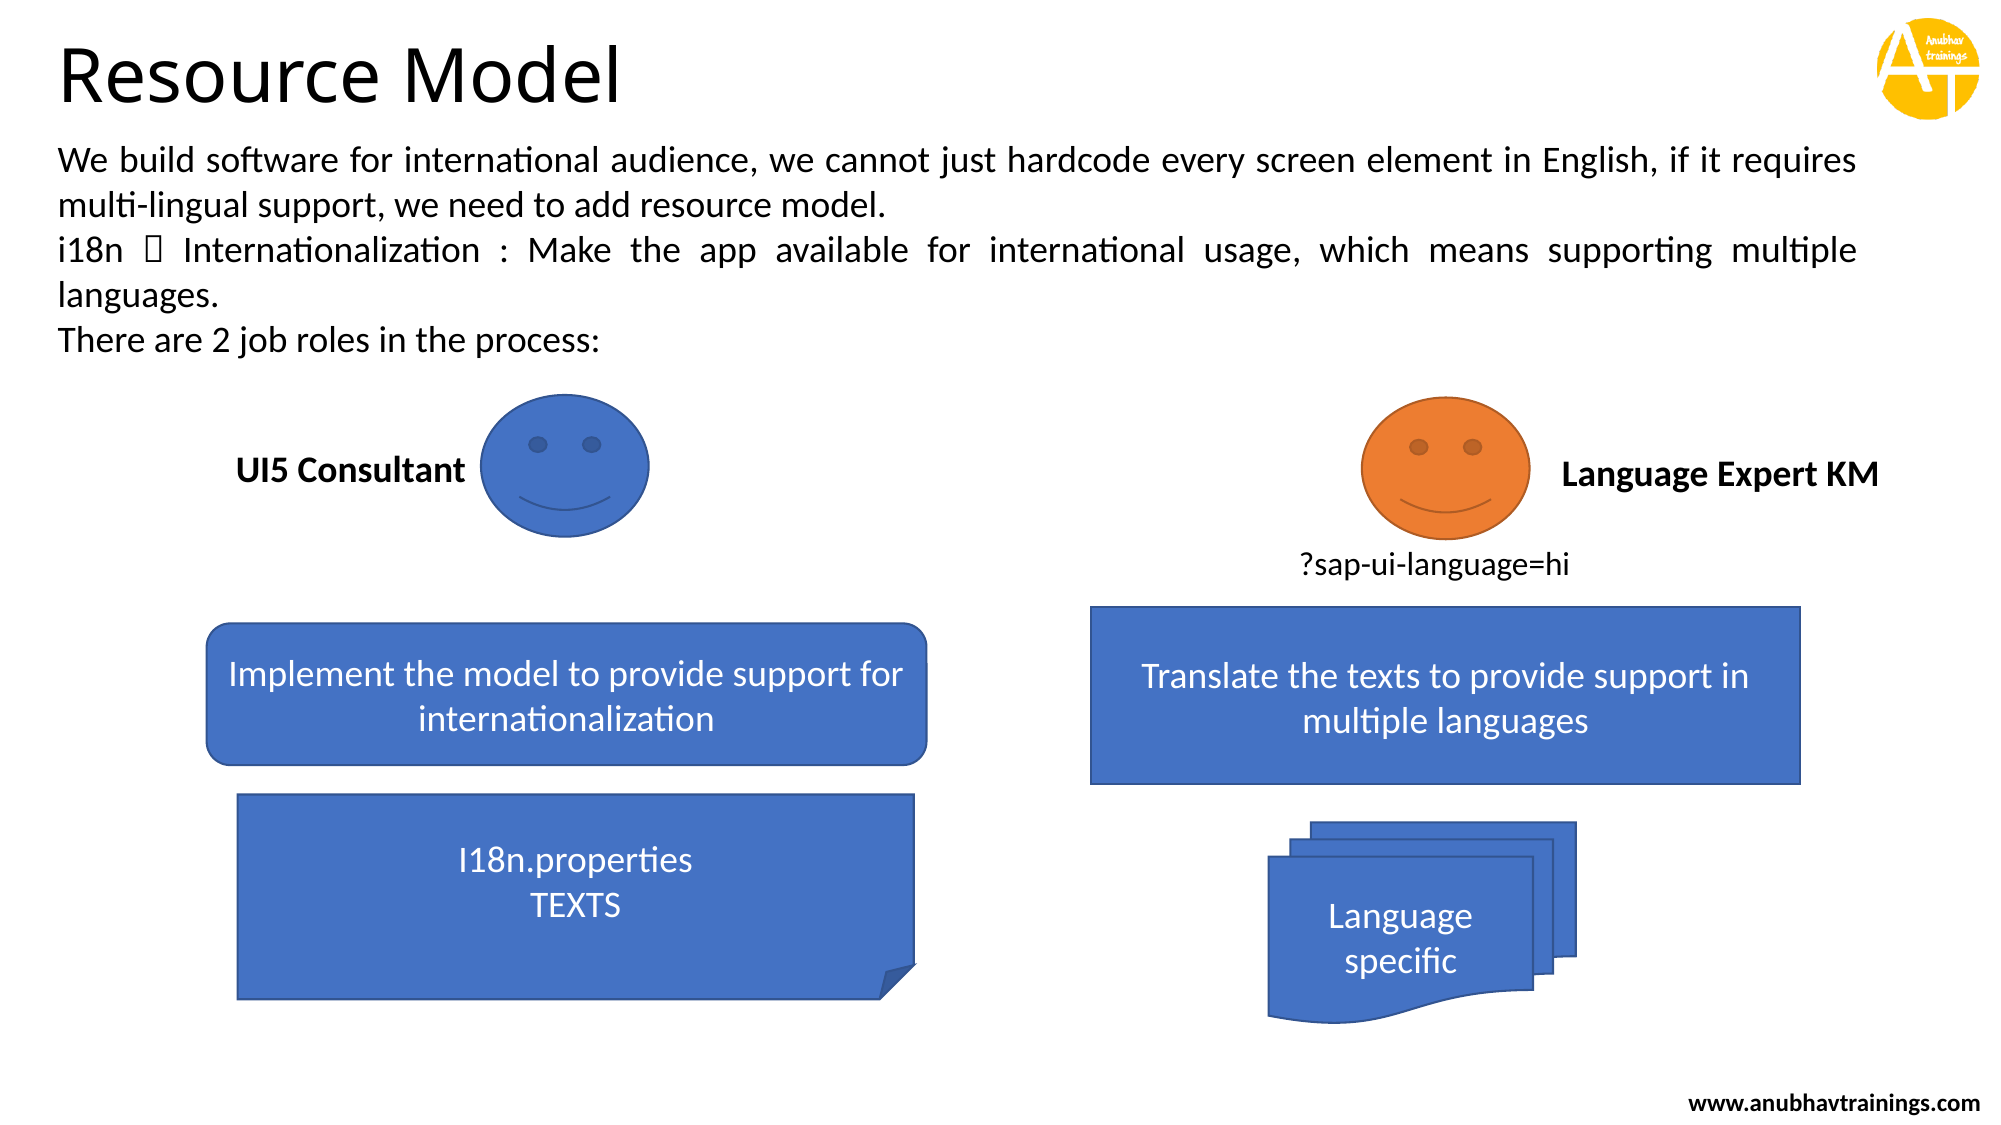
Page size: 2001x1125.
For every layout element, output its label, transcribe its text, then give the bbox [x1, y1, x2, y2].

text_box Implement the model to provide support for internationalization [205, 622, 928, 767]
text_box We build software for international audience, we cannot just hardcode every screen element in English, if it requires multi-lingual support, we need to add resource model. i18n  Internationalization : Make the app available for international usage, which means supporting multiple languages. There are 2 job roles in the process: [42, 127, 1874, 368]
text_box [1360, 396, 1531, 534]
picture [1866, 11, 1985, 128]
text_box Language specific [1267, 821, 1577, 1024]
text_box [486, 393, 650, 538]
footer www.anubhavtrainings.com [1669, 1089, 2000, 1114]
text_box Translate the texts to provide support in multiple languages [1090, 606, 1801, 785]
text_box ?sap-ui-language=hi [1284, 534, 1586, 590]
text_box UI5 Consultant [221, 438, 611, 498]
text_box Resource Model [42, 30, 1319, 127]
text_box Language Expert KM [1547, 441, 1937, 502]
text_box I18n.properties TEXTS [236, 793, 918, 1001]
